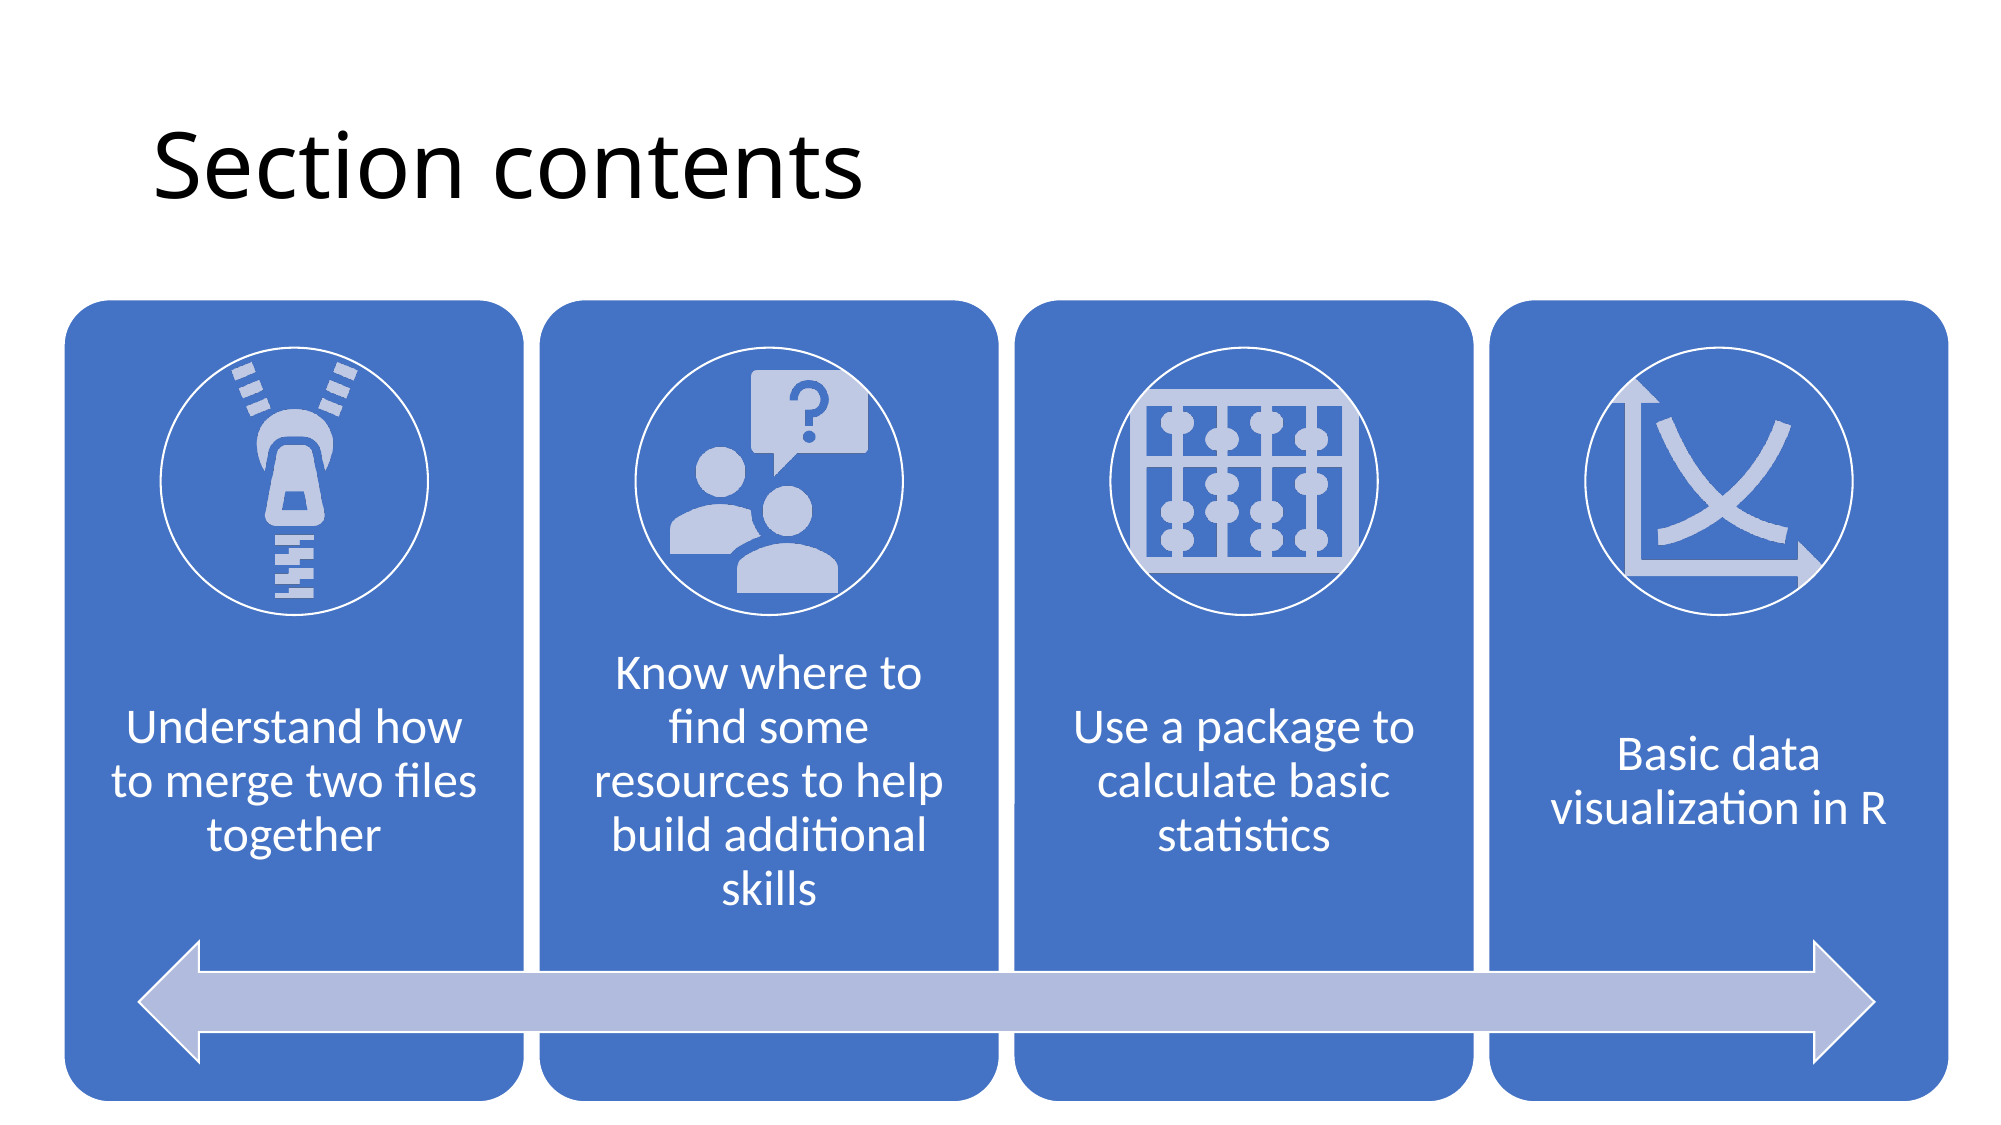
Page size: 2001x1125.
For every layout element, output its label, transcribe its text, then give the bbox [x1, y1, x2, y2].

title Section contents [137, 59, 1863, 278]
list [63, 299, 1950, 1103]
